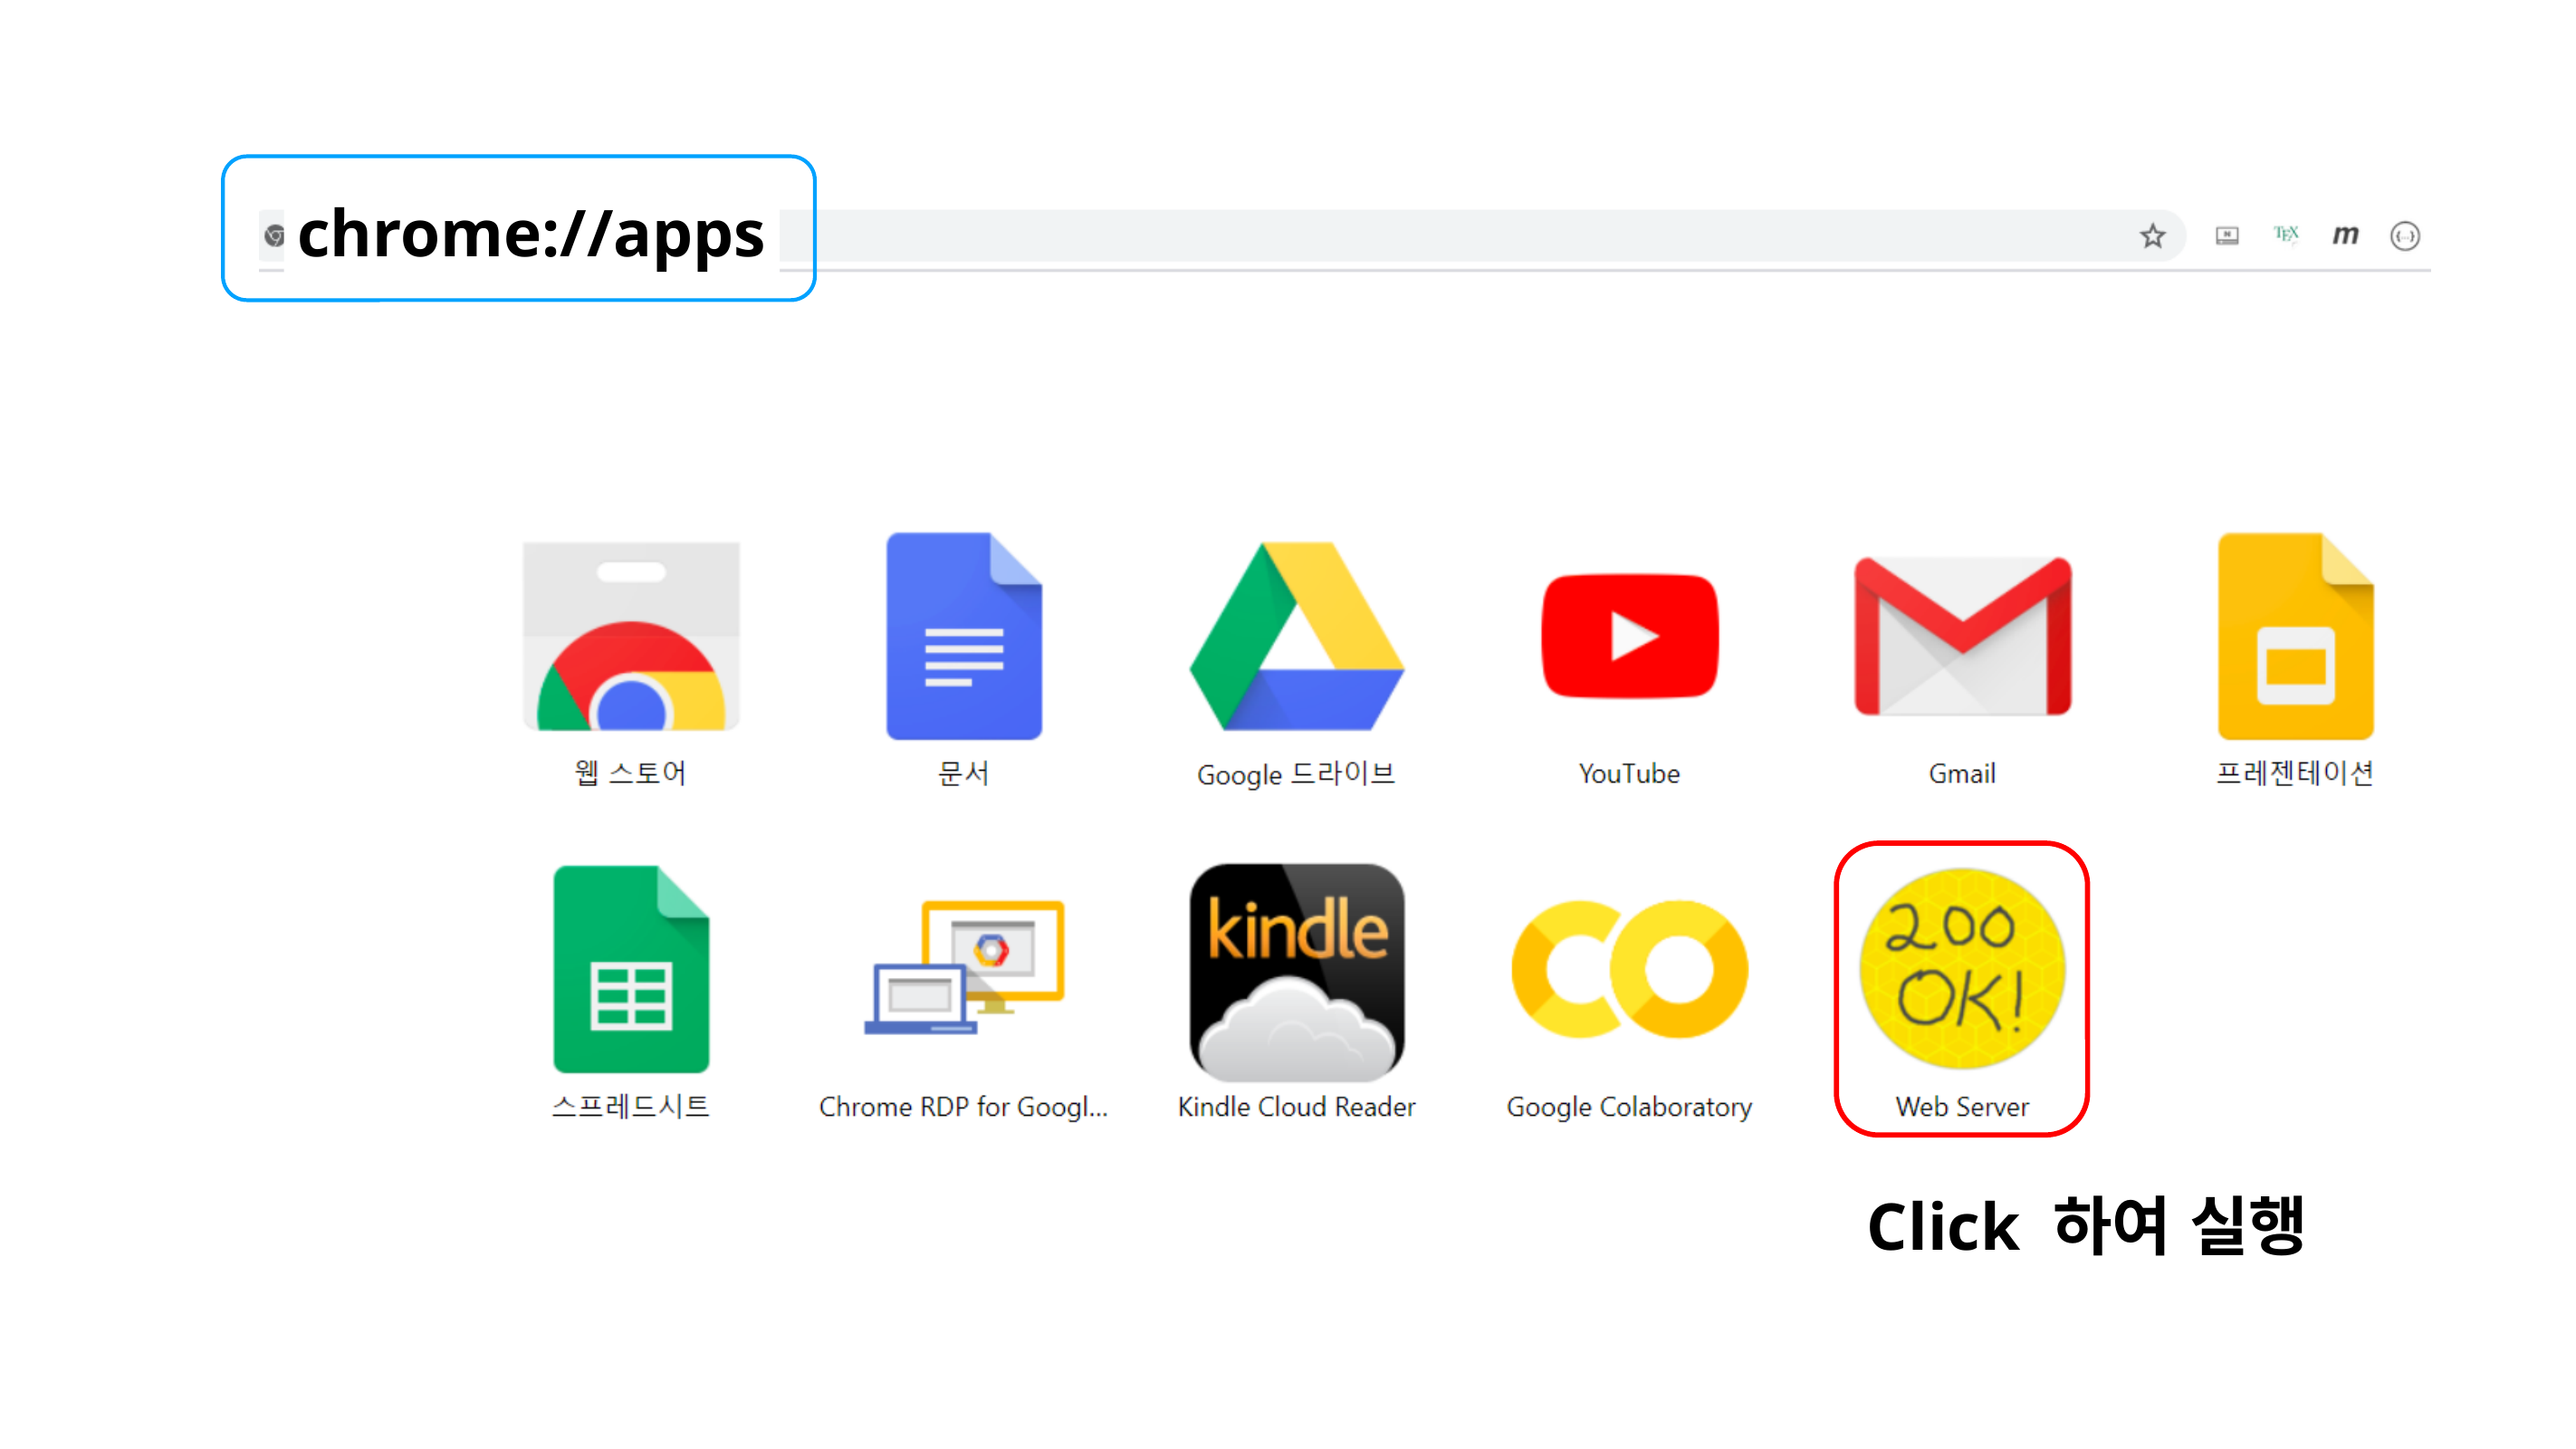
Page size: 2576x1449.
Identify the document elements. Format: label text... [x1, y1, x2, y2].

text_box [223, 156, 815, 301]
text_box Click 하여 실행 [1853, 1180, 2322, 1271]
picture [258, 206, 2431, 1180]
